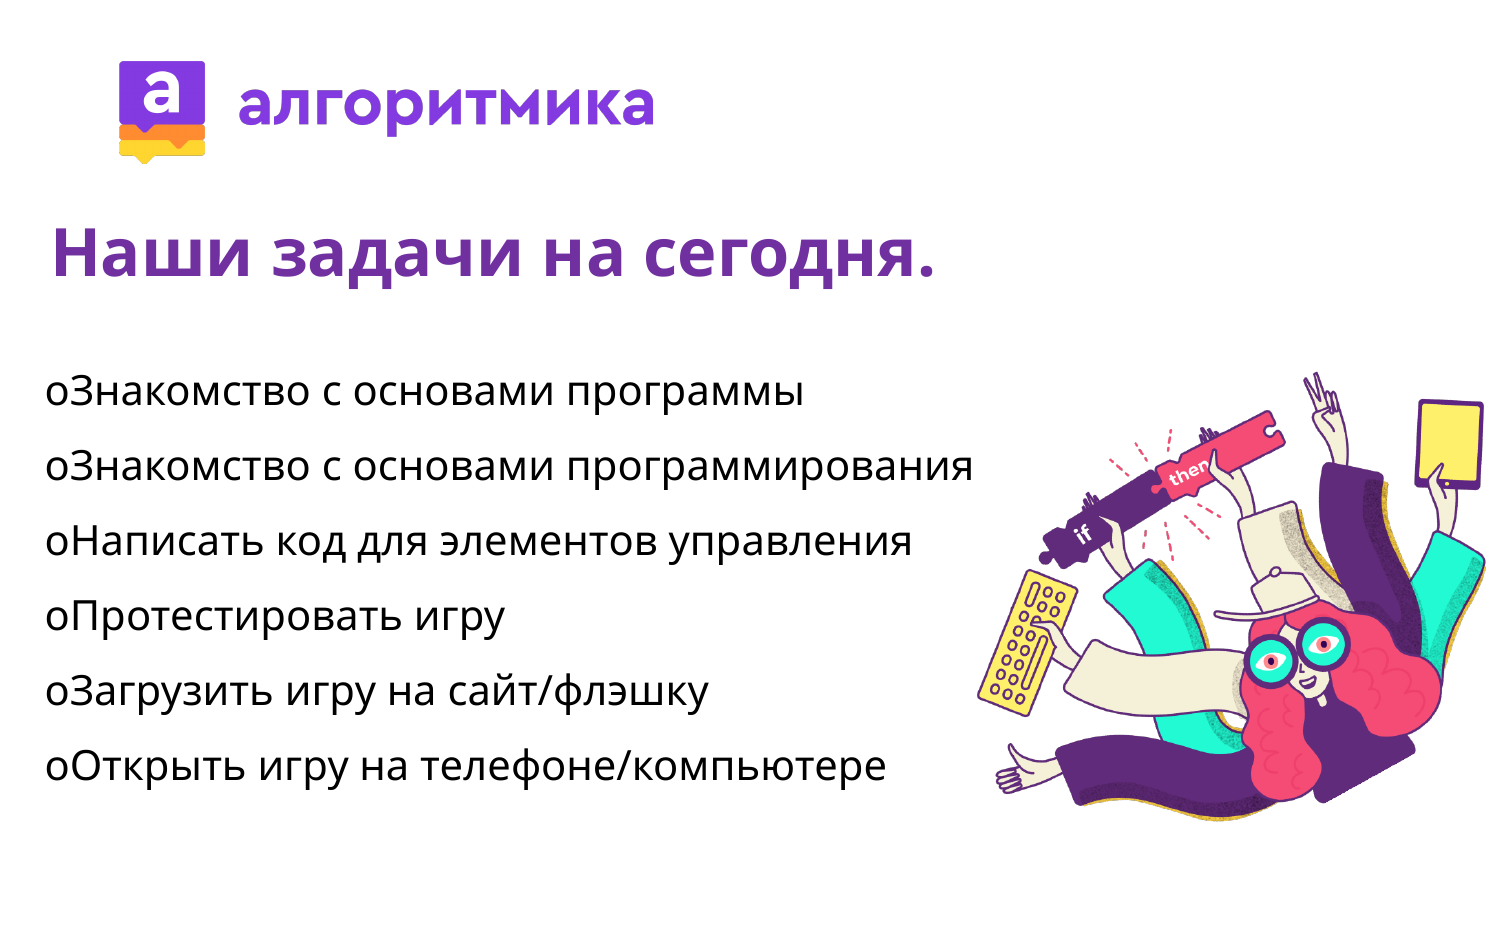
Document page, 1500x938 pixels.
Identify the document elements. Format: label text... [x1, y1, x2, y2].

title Наши задачи на сегодня. [38, 212, 1159, 331]
picture [943, 283, 1500, 937]
text_box Знакомство с основами программы Знакомство с основами программирования Написать код для элементов управления Протестировать игру Загрузить игру на сайт/флэшку Открыть игру на телефоне/компьютере [20, 331, 1315, 797]
text_box [0, 182, 1500, 938]
picture [119, 61, 653, 164]
